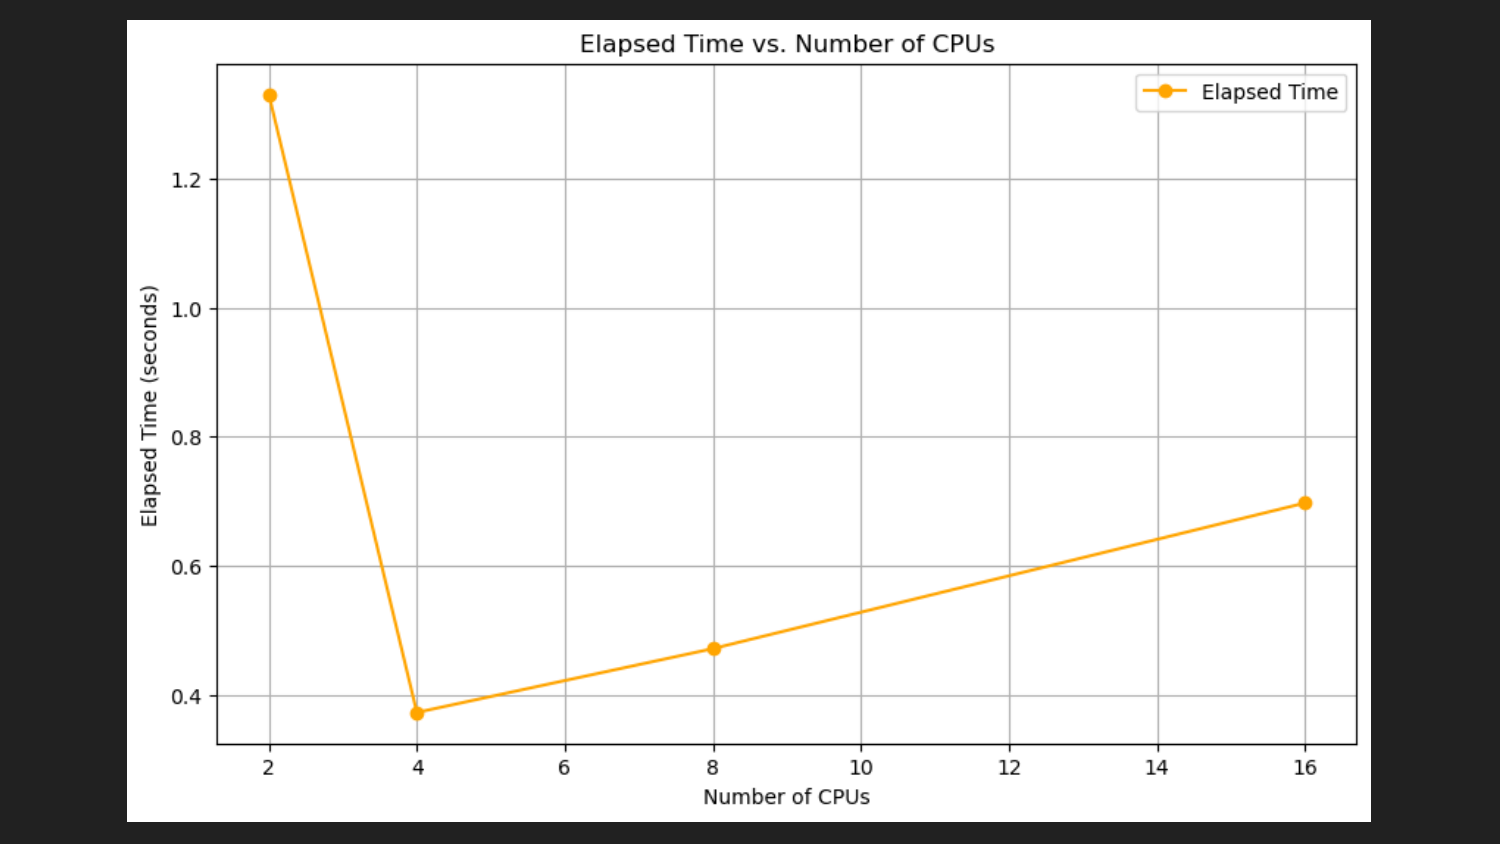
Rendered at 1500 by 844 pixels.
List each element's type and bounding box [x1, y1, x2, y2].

picture [127, 20, 1372, 823]
